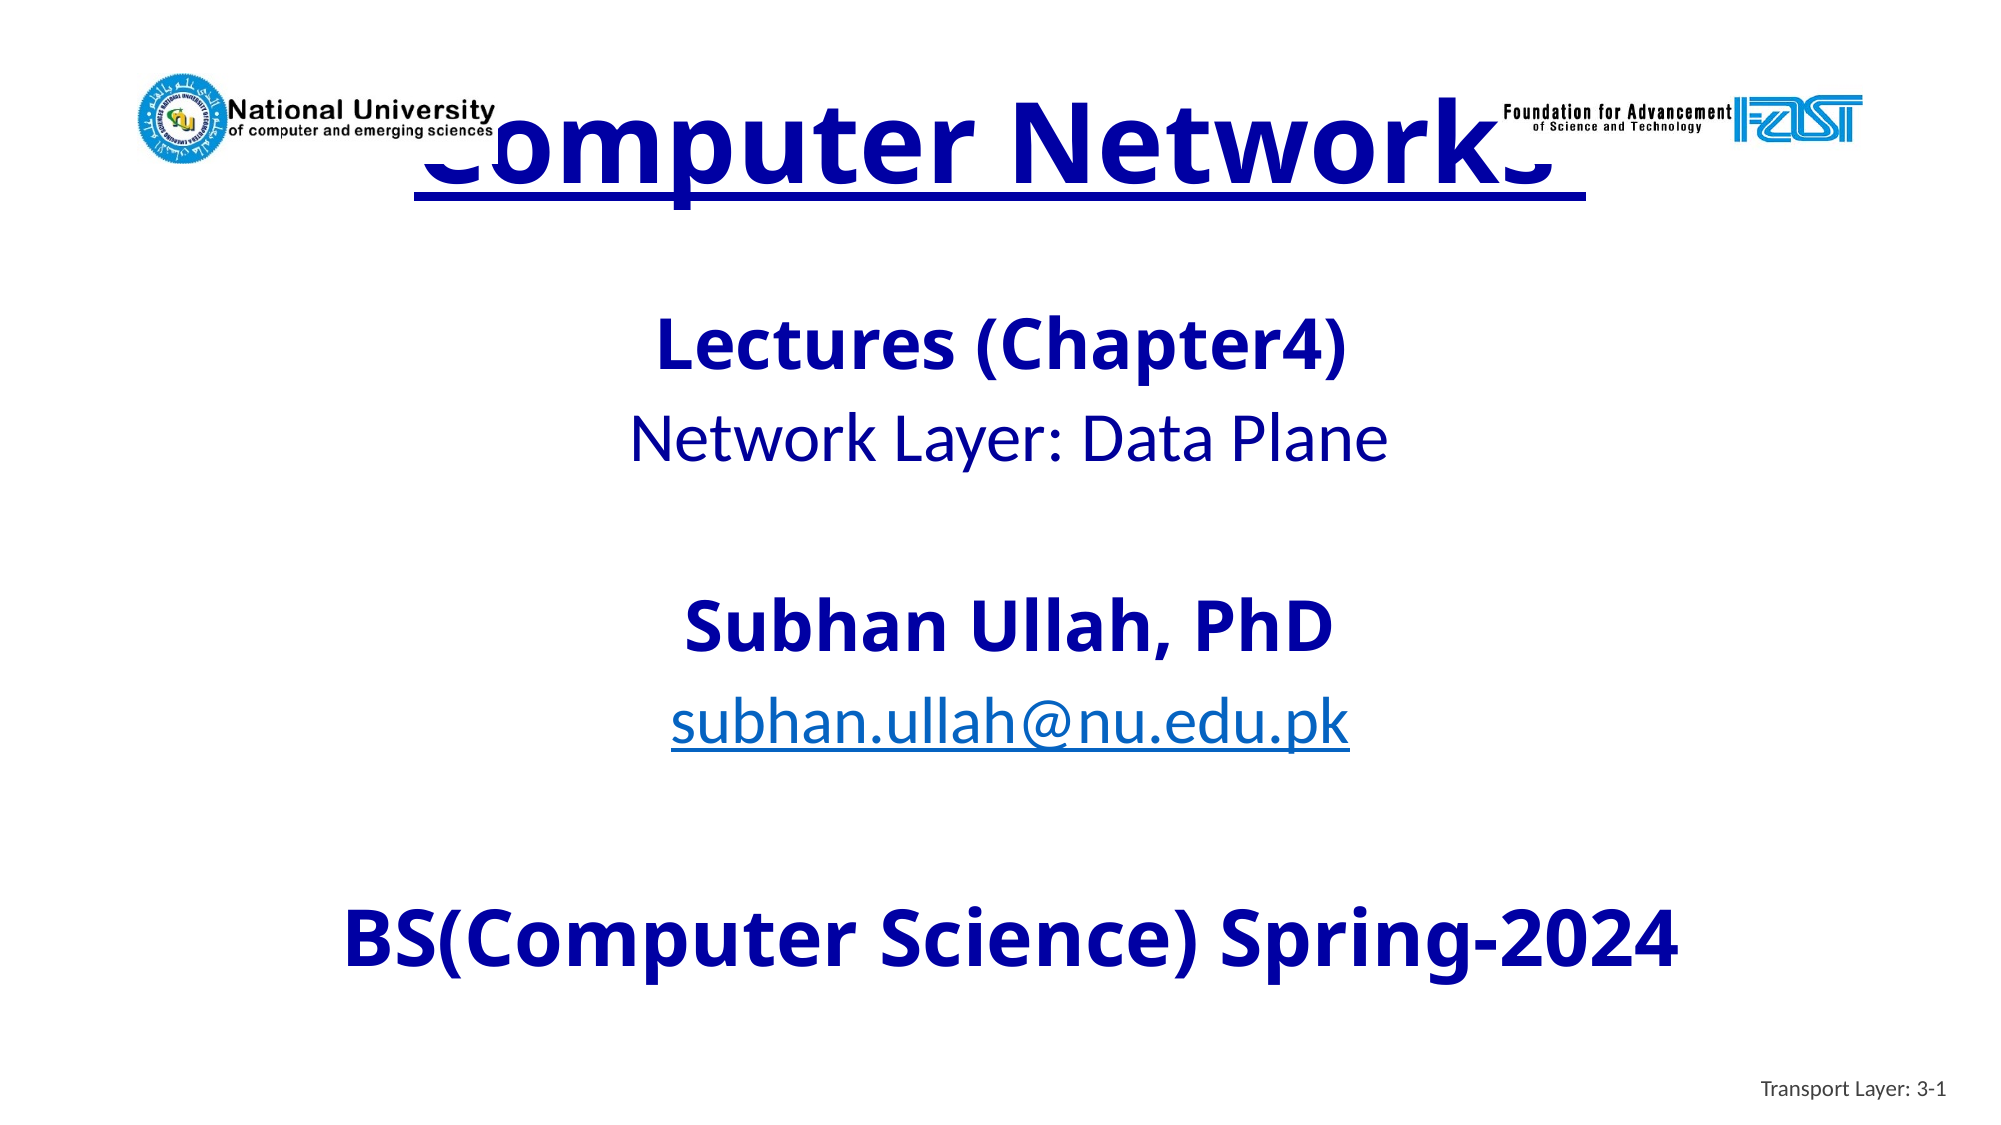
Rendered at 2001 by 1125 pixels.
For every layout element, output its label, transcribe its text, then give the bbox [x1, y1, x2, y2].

list Lectures (Chapter4) Network Layer: Data Plane Subhan Ullah, PhD subhan.ullah@nu.edu.pk BS(Computer Science) Spring-2024 [137, 282, 1863, 997]
title Computer Networks [137, 74, 1863, 221]
picture [1502, 74, 1863, 165]
slide_number Transport Layer: 3-1 [1512, 1056, 1963, 1117]
picture [137, 73, 498, 164]
